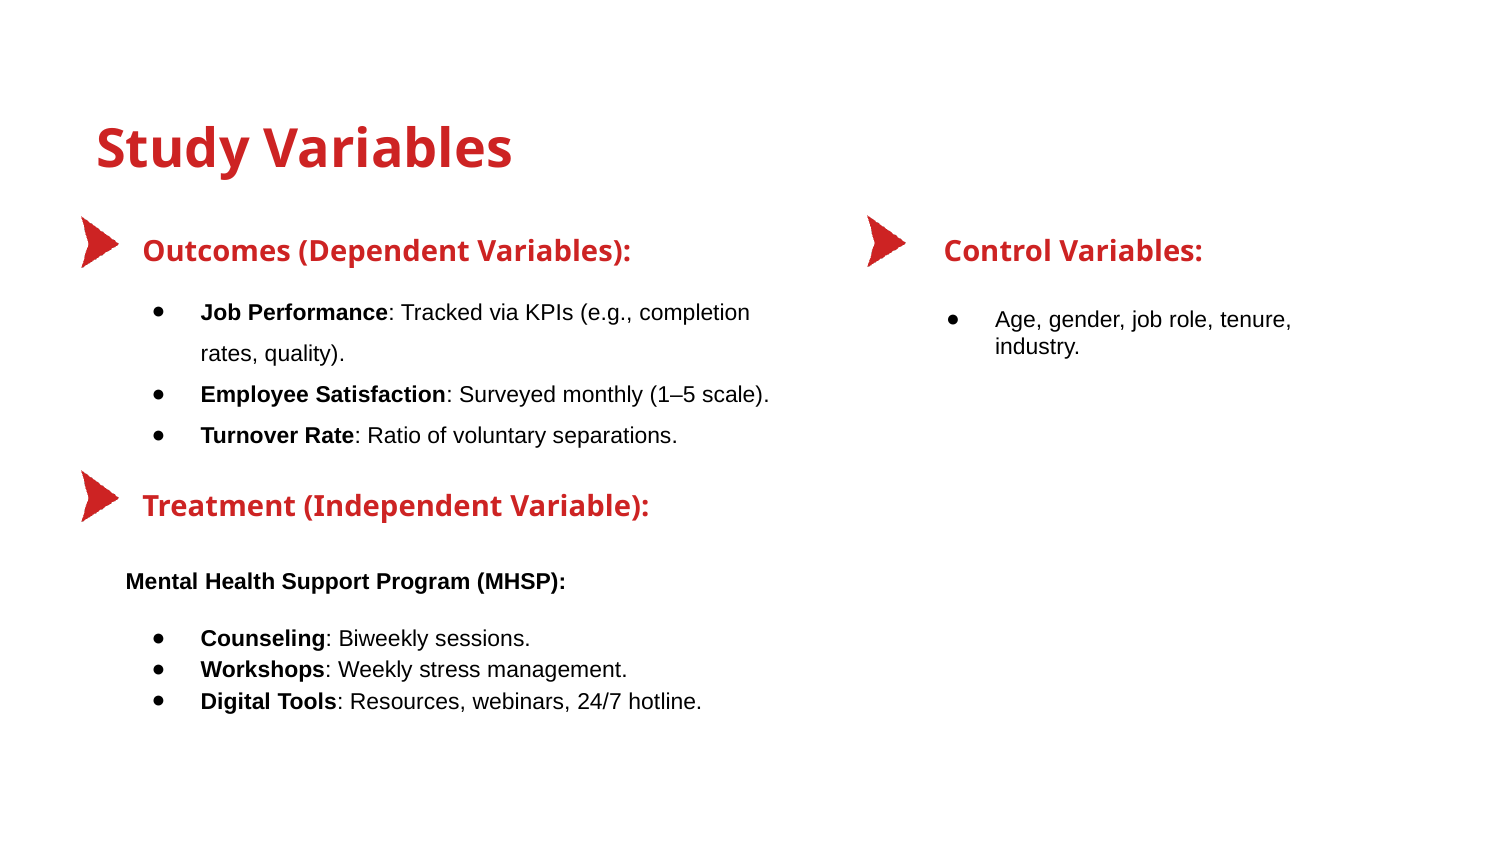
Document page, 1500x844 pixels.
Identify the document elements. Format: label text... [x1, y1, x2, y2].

picture [80, 470, 119, 522]
text_box Outcomes (Dependent Variables): [127, 214, 807, 269]
text_box Study Variables [81, 73, 807, 188]
text_box Mental Health Support Program (MHSP): Counseling: Biweekly sessions. Workshops: Weekly stress management. Digital Tools: Resources, webinars, 24/7 hotline. [110, 545, 791, 795]
text_box Treatment (Independent Variable): [127, 468, 807, 524]
picture [80, 216, 119, 268]
text_box Control Variables: [928, 214, 1500, 269]
picture [867, 215, 906, 267]
text_box Age, gender, job role, tenure, industry. [905, 289, 1398, 375]
text_box Job Performance: Tracked via KPIs (e.g., completion rates, quality). Employee Satisfaction: Surveyed monthly (1–5 scale). Turnover Rate: Ratio of voluntary separations. [110, 276, 791, 447]
